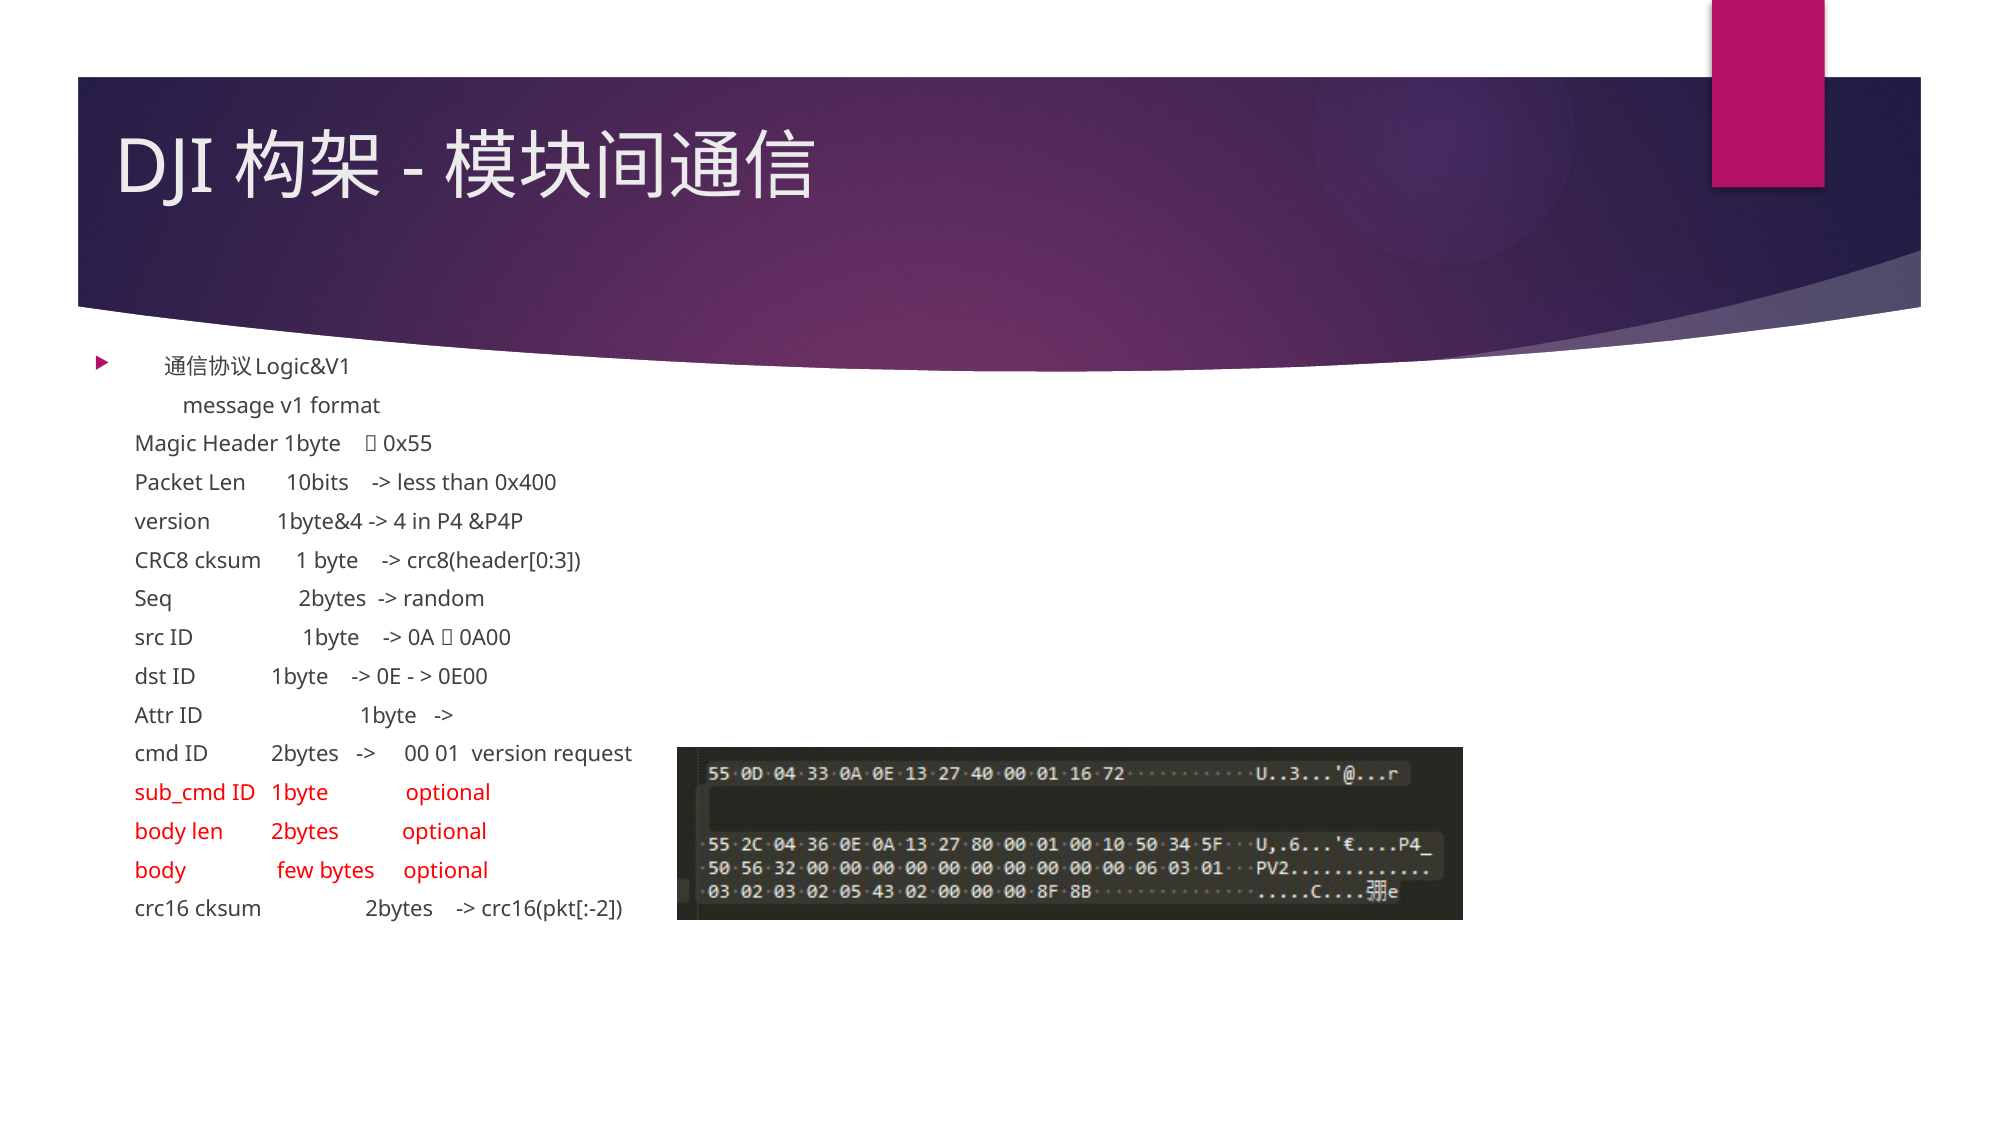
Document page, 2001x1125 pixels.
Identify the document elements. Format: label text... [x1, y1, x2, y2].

picture [677, 747, 1463, 920]
title DJI构架-模块间通信 [99, 104, 1537, 221]
list 通信协议Logic&V1 message v1 format Magic Header 1byte  0x55 Packet Len 10bits -> less than 0x400 version 1byte&4 -> 4 in P4 &P4P CRC8 cksum 1 byte -> crc8(header[0:3]) Seq 2bytes -> random src ID 1byte -> 0A  0A00 dst ID 1byte -> 0E - > 0E00 Attr ID 1byte -> cmd ID 2bytes -> 00 01 version request sub_cmd ID 1byte optional body len 2bytes optional body few bytes optional crc16 cksum 2bytes -> crc16(pkt[:-2]) [79, 344, 1930, 1047]
